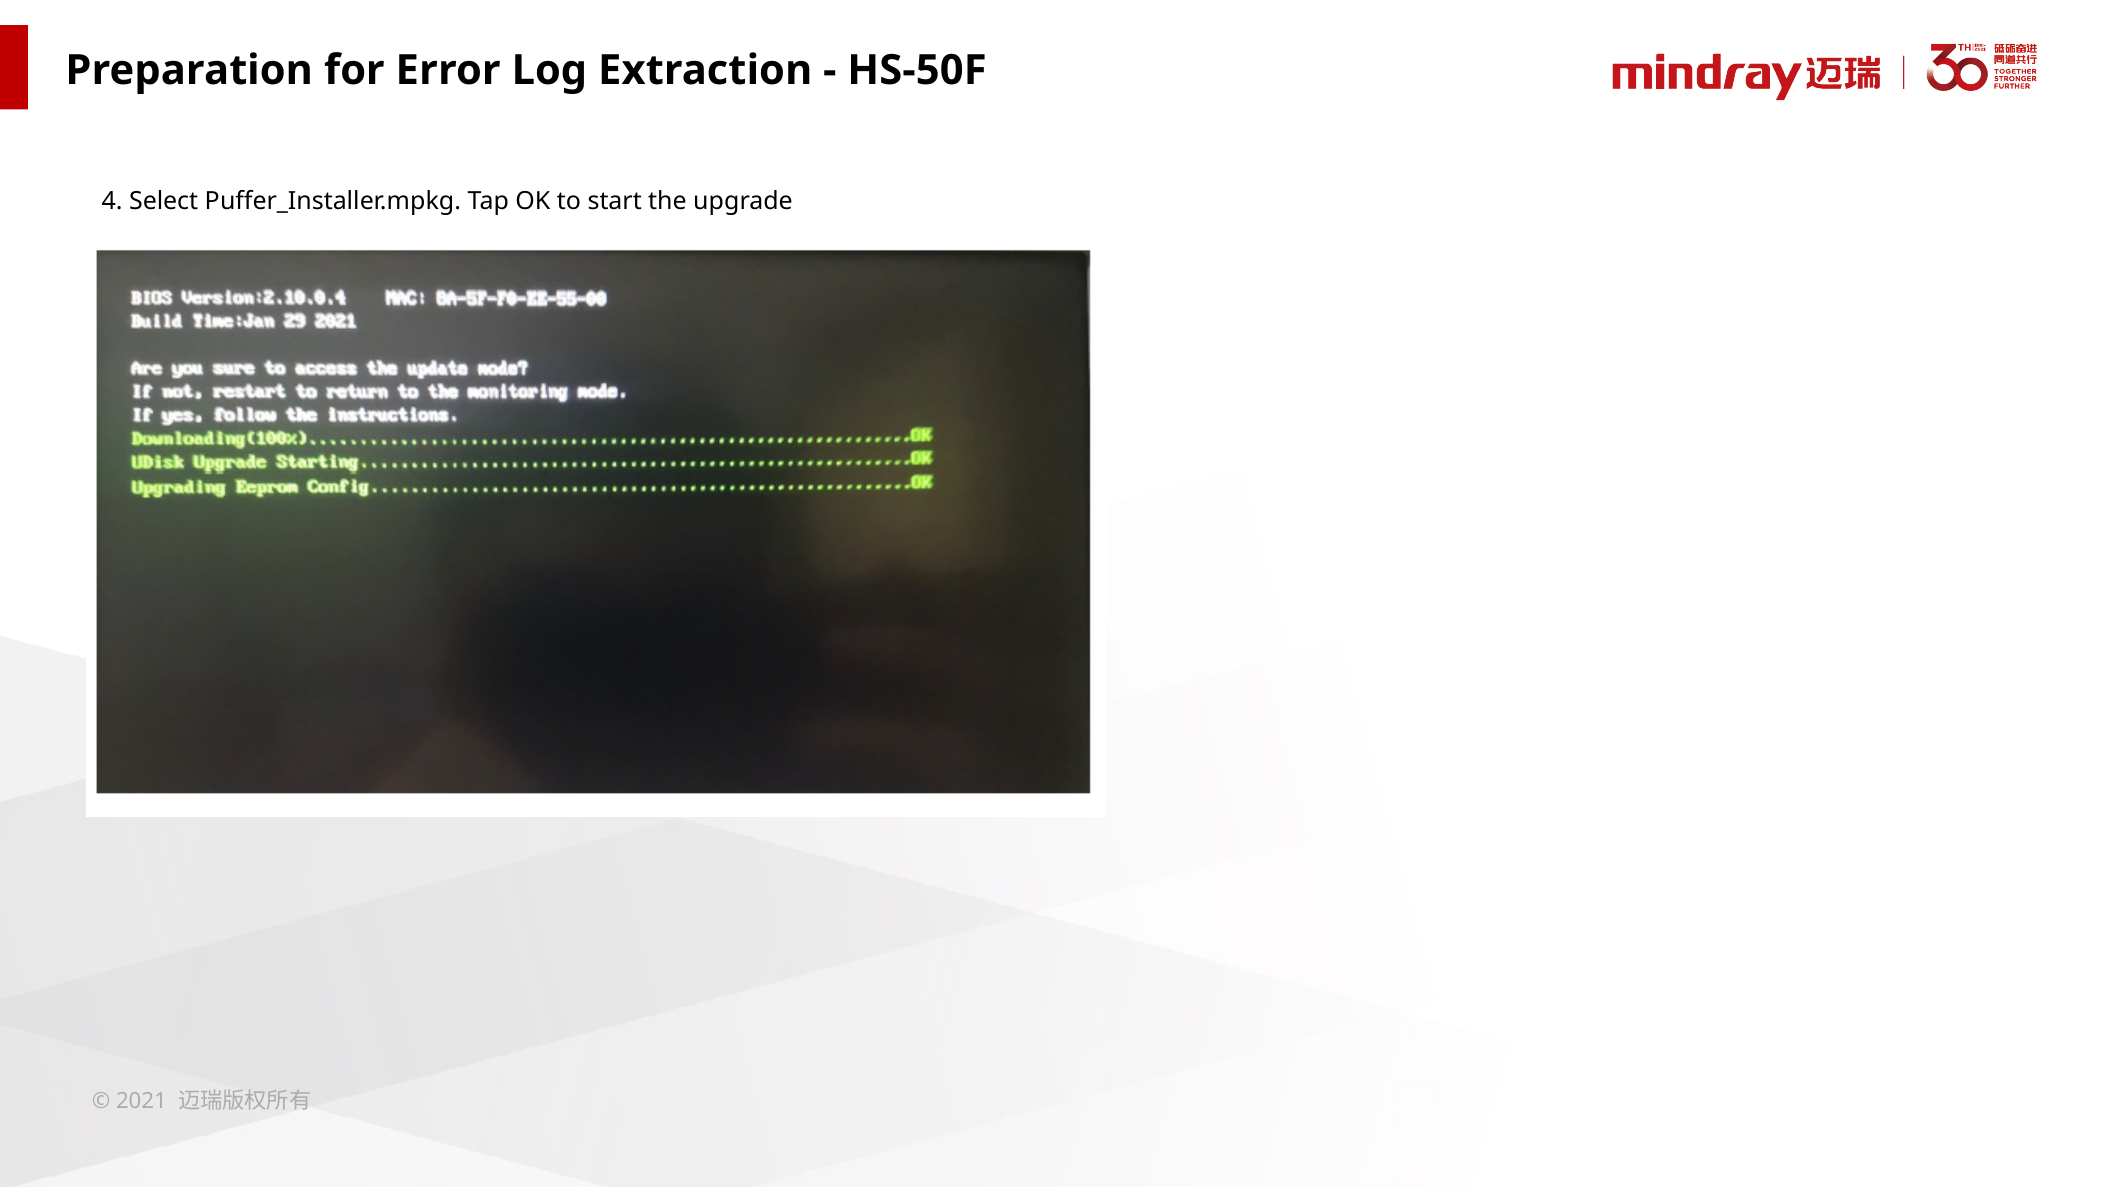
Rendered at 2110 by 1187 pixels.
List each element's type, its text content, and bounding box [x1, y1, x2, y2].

text_box 4. Select Puffer_Installer.mpkg. Tap OK to start the upgrade [86, 162, 1909, 223]
title Preparation for Error Log Extraction - HS-50F [50, 28, 1606, 113]
picture [0, 213, 1731, 1187]
picture [1606, 37, 2043, 104]
